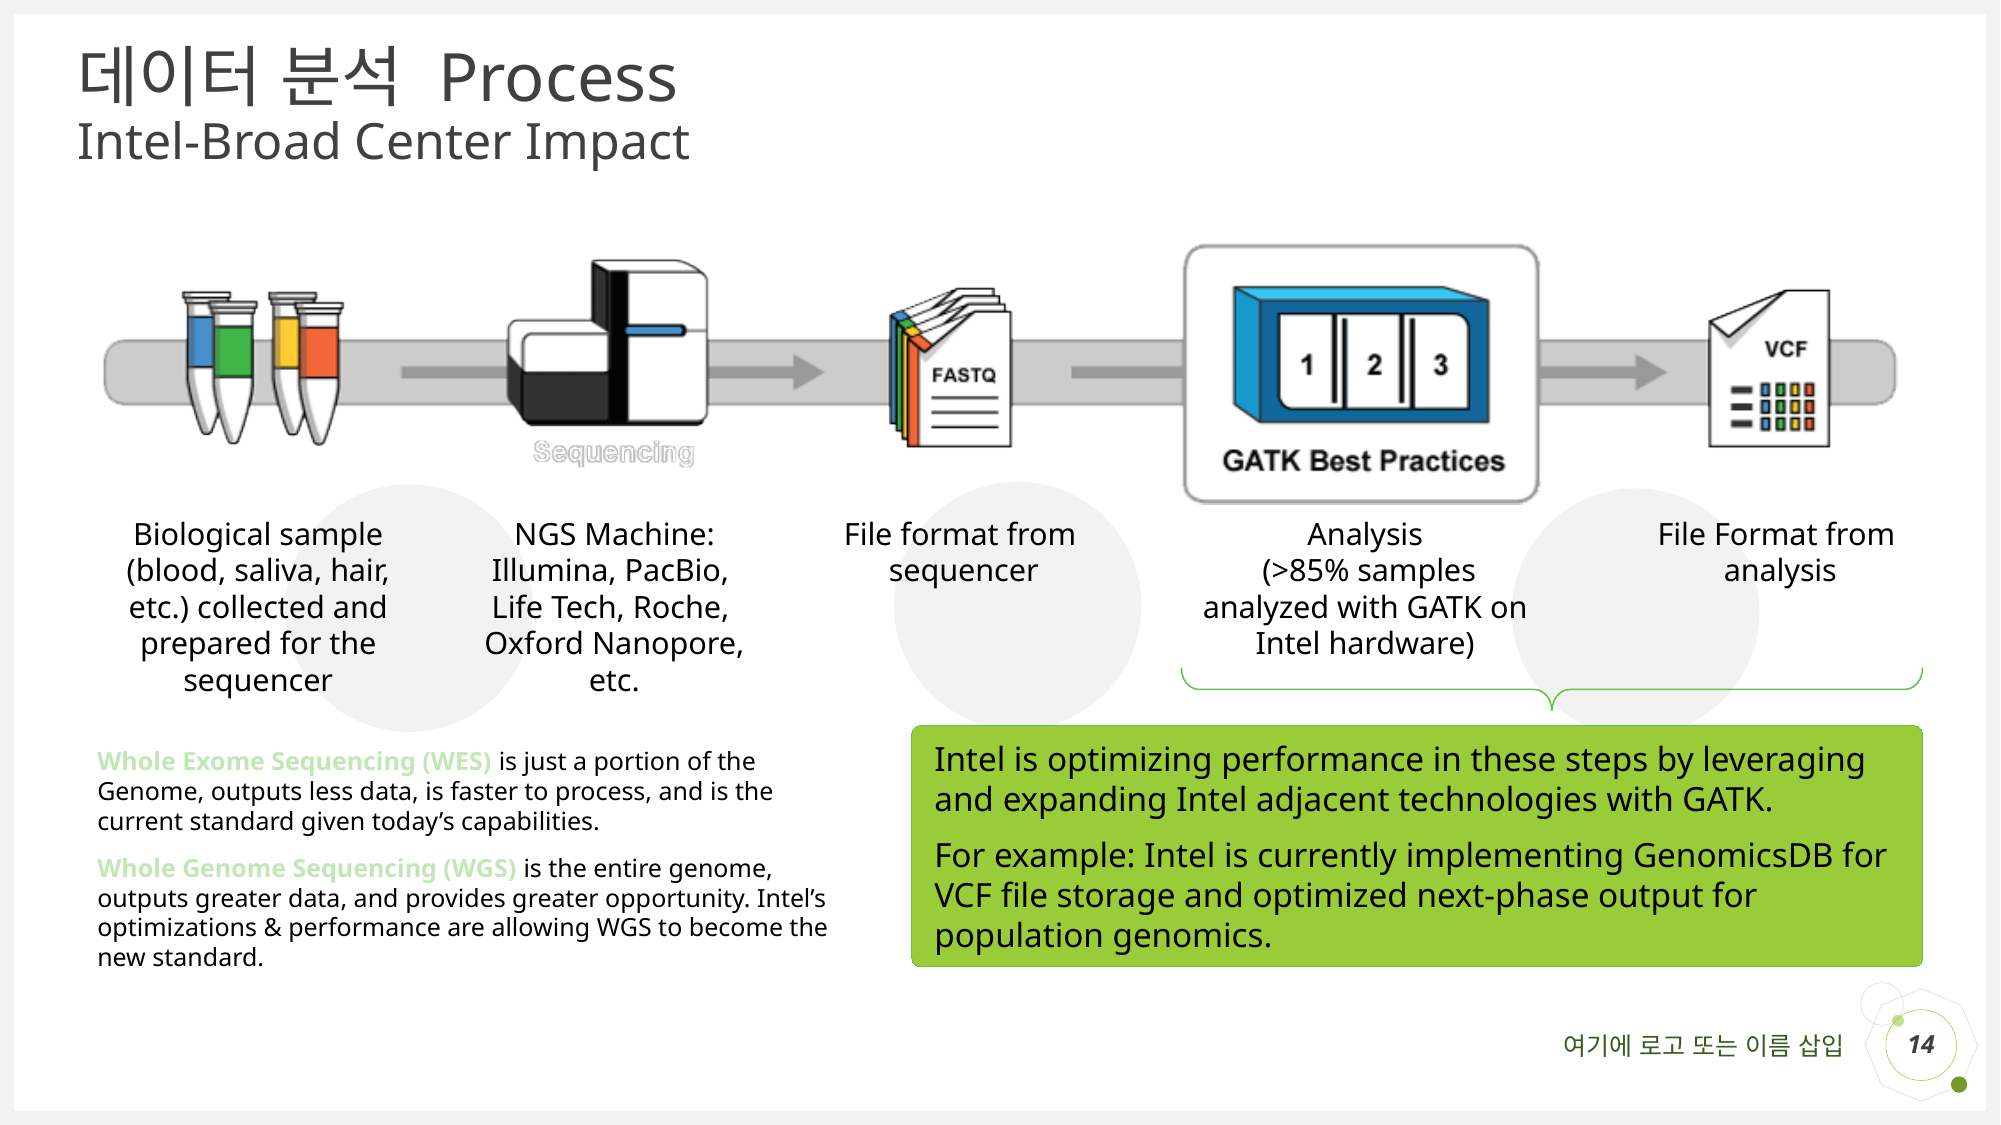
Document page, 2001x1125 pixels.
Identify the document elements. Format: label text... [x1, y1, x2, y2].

text_box Analysis (>85% samples analyzed with GATK on Intel hardware) [1181, 505, 1549, 668]
text_box Intel is optimizing performance in these steps by leveraging and expanding Intel adjacent technologies with GATK. For example: Intel is currently implementing GenomicsDB for VCF file storage and optimized next-phase output for population genomics. [911, 725, 1923, 967]
text_box 데이터 분석 Process Intel-Broad Center Impact [77, 49, 1923, 165]
text_box Biological sample (blood, saliva, hair, etc.) collected and prepared for the sequencer [77, 504, 439, 708]
text_box [1180, 667, 1924, 711]
text_box NGS Machine: Illumina, PacBio, Life Tech, Roche, Oxford Nanopore, etc. [439, 505, 790, 708]
text_box File format from sequencer [813, 505, 1114, 598]
text_box File Format from analysis [1618, 504, 1943, 598]
picture [102, 242, 1898, 505]
text_box Whole Exome Sequencing (WES) is just a portion of the Genome, outputs less data, is faster to process, and is the current standard given today’s capabilities. Whole Genome Sequencing (WGS) is the entire genome, outputs greater data, and provides greater opportunity. Intel’s optimizations & performance are allowing WGS to become the new standard. [77, 725, 880, 992]
slide_number 14 [1885, 1009, 1957, 1081]
